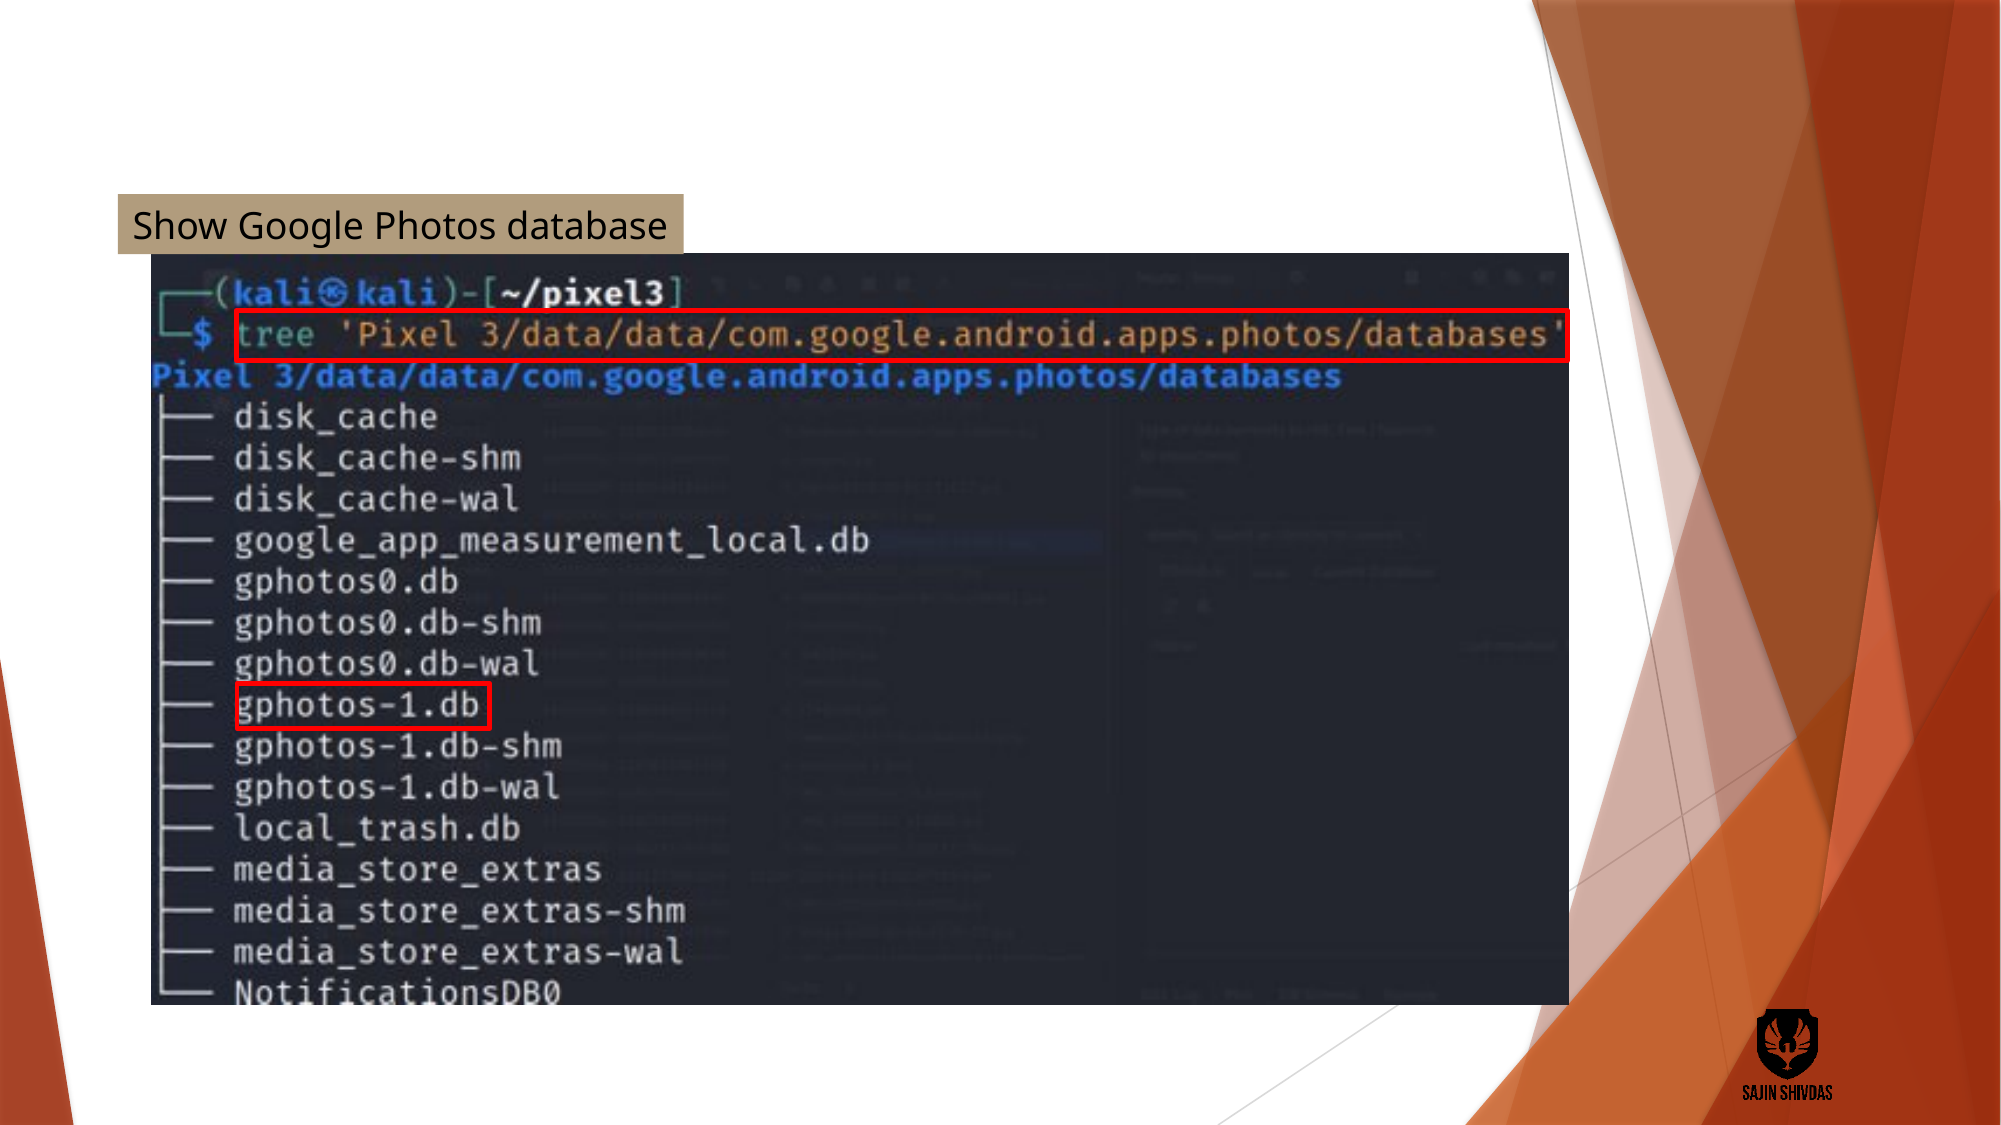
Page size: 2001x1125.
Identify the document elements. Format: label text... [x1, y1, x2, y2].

picture [1732, 999, 1845, 1112]
text_box Show Google Photos database [117, 194, 684, 255]
picture [151, 253, 1569, 1005]
